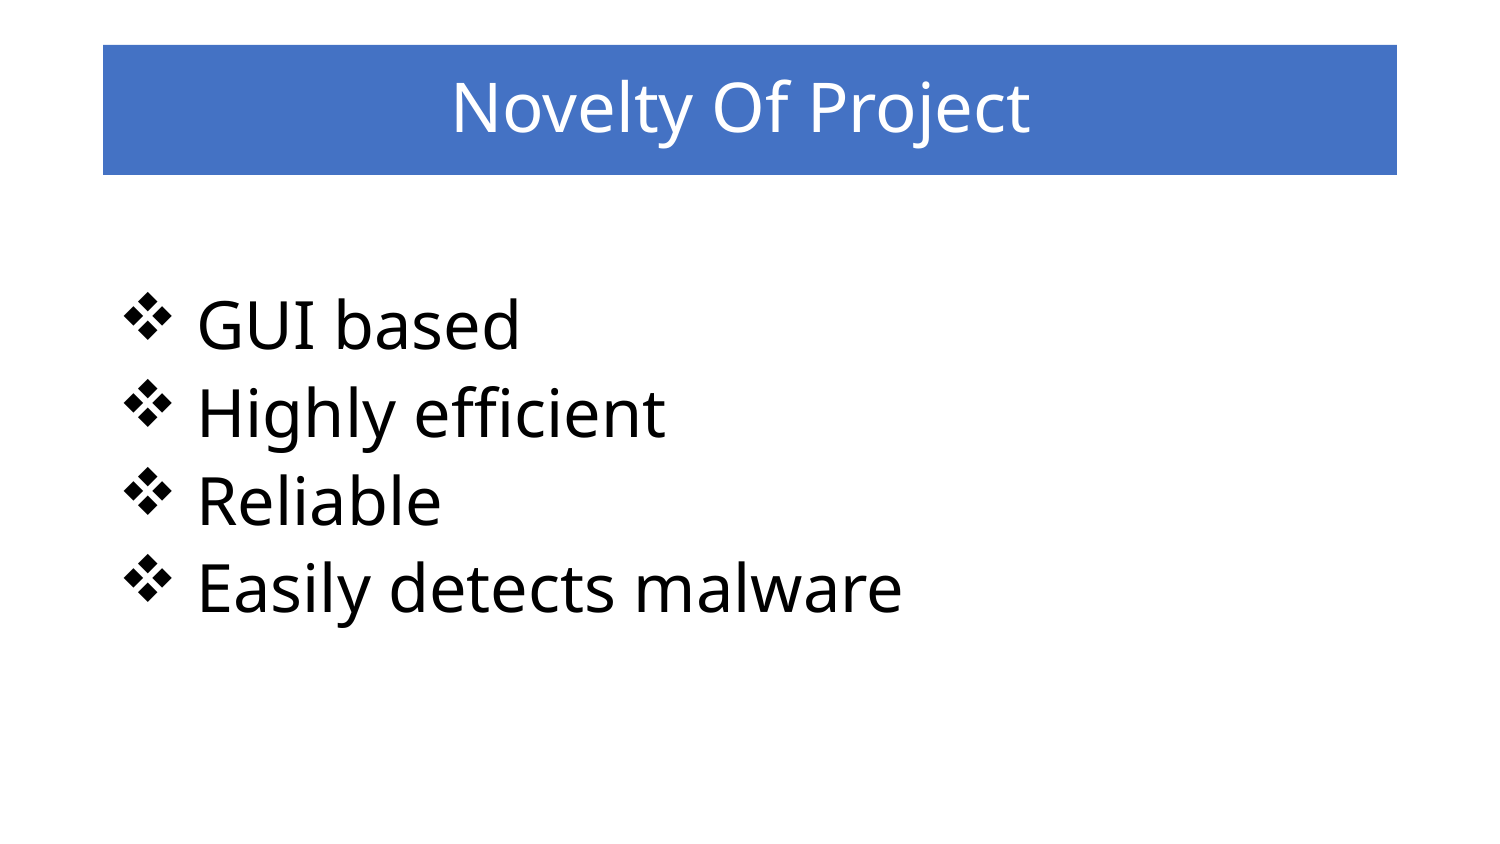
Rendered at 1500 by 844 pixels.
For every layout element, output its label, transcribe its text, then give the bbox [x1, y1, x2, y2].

title Novelty Of Project [103, 44, 1397, 175]
list GUI based Highly efficient Reliable Easily detects malware [103, 284, 1397, 655]
